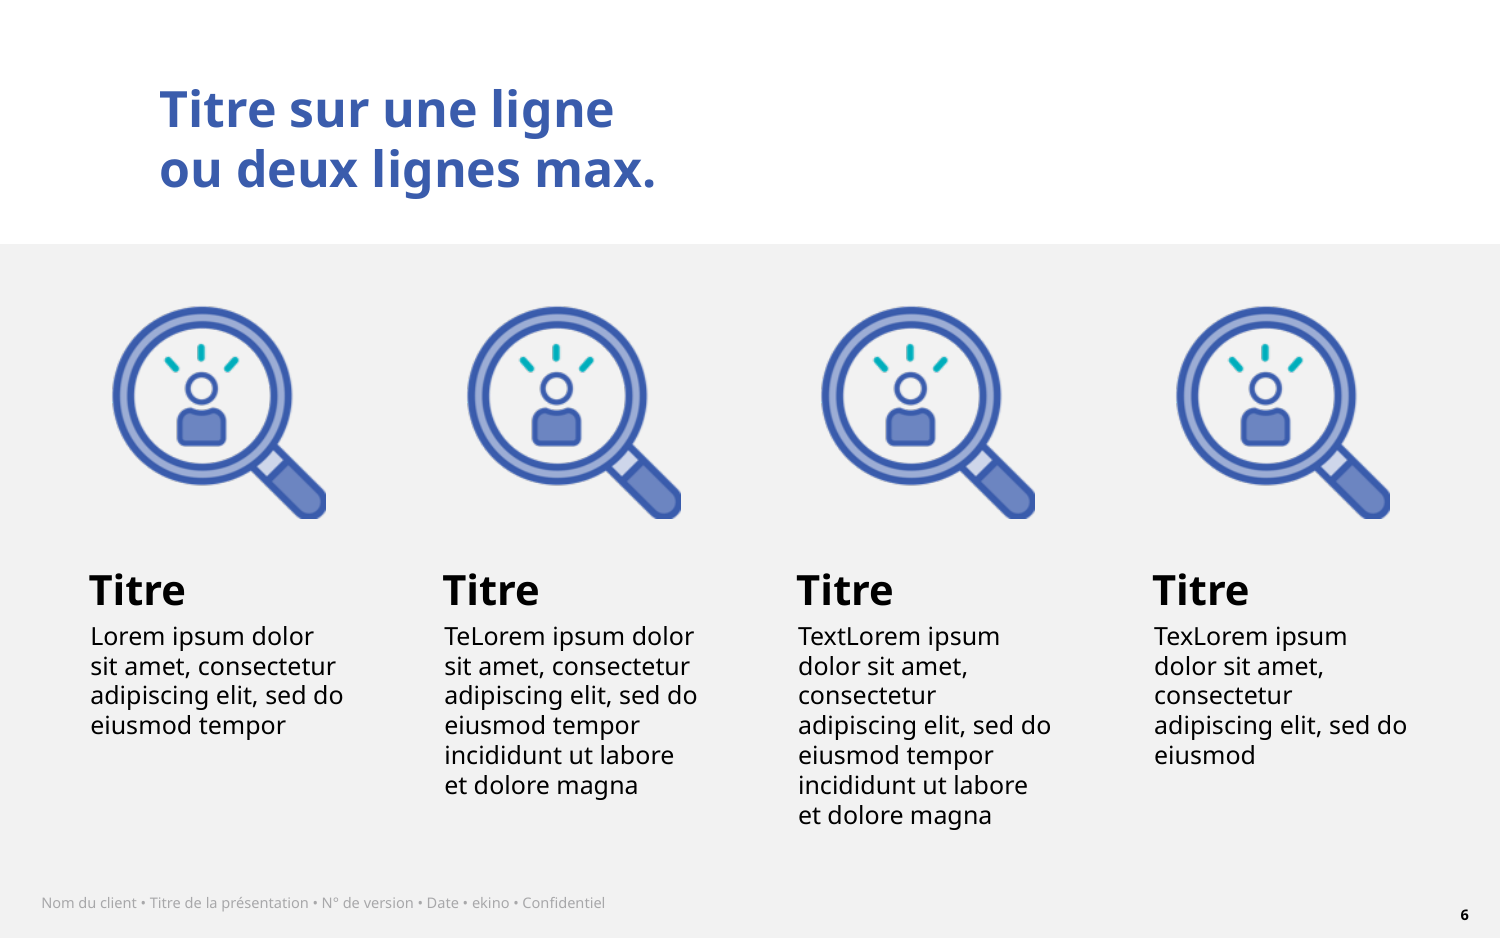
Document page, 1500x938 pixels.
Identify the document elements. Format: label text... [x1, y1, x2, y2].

slide_number 6 [1460, 894, 1500, 937]
title Titre sur une ligne ou deux lignes max. [159, 77, 1342, 232]
picture [1151, 303, 1412, 519]
list Titre [1152, 563, 1412, 608]
picture [88, 303, 349, 519]
list Titre [442, 563, 702, 608]
list Titre [796, 563, 1056, 608]
footer Nom du client • Titre de la présentation • N° de version • Date • ekino • Confidentiel [41, 894, 619, 938]
list Lorem ipsum dolor sit amet, consectetur adipiscing elit, sed do eiusmod tempor [90, 620, 348, 850]
list TexLorem ipsum dolor sit amet, consectetur adipiscing elit, sed do eiusmod [1154, 620, 1412, 850]
picture [797, 303, 1058, 519]
list Titre [88, 563, 348, 608]
list TextLorem ipsum dolor sit amet, consectetur adipiscing elit, sed do eiusmod tempor incididunt ut labore et dolore magna [798, 620, 1056, 850]
list TeLorem ipsum dolor sit amet, consectetur adipiscing elit, sed do eiusmod tempor incididunt ut labore et dolore magna [444, 620, 702, 850]
picture [442, 303, 703, 519]
